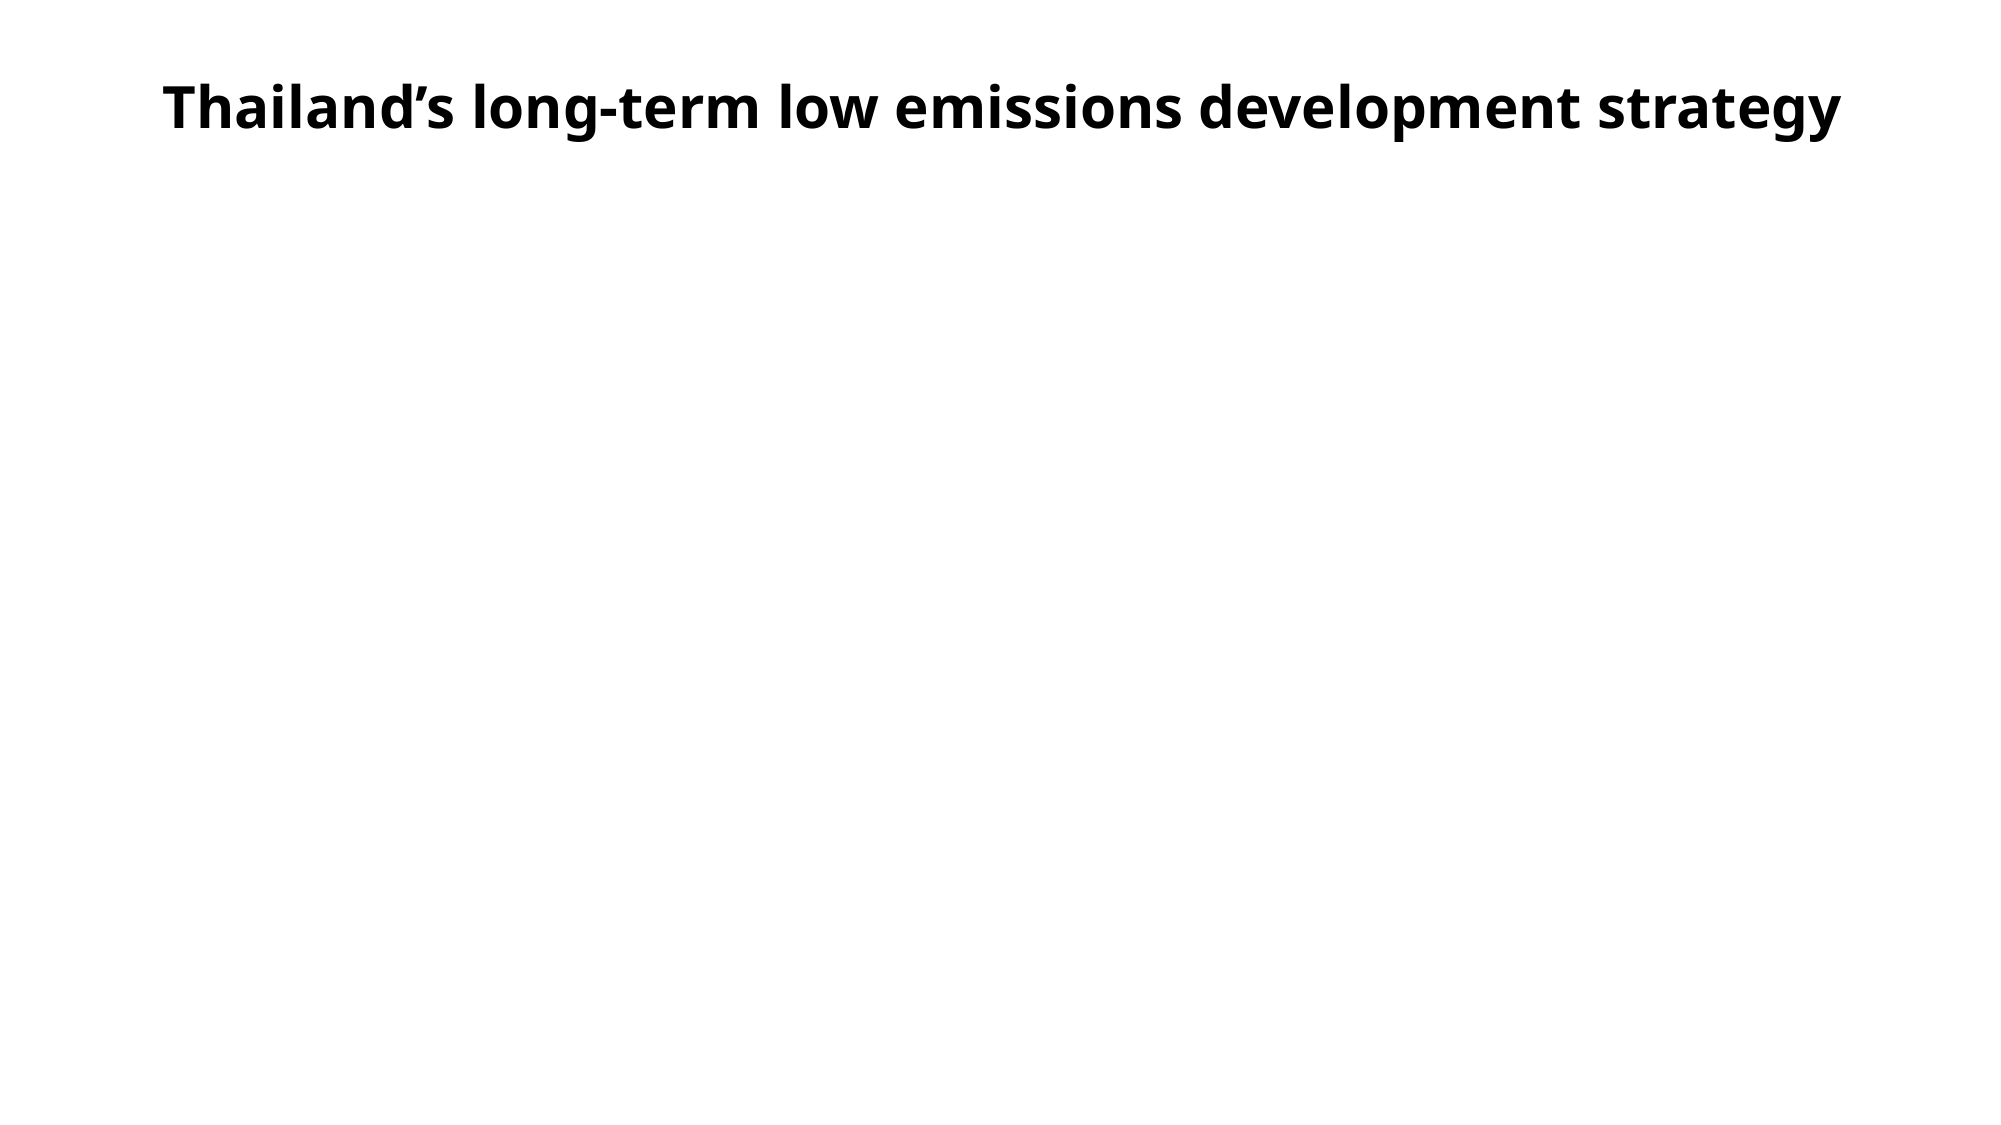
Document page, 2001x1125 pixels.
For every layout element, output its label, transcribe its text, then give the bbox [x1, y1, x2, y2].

text_box Thailand’s long-term low emissions development strategy [4, 1, 2000, 219]
